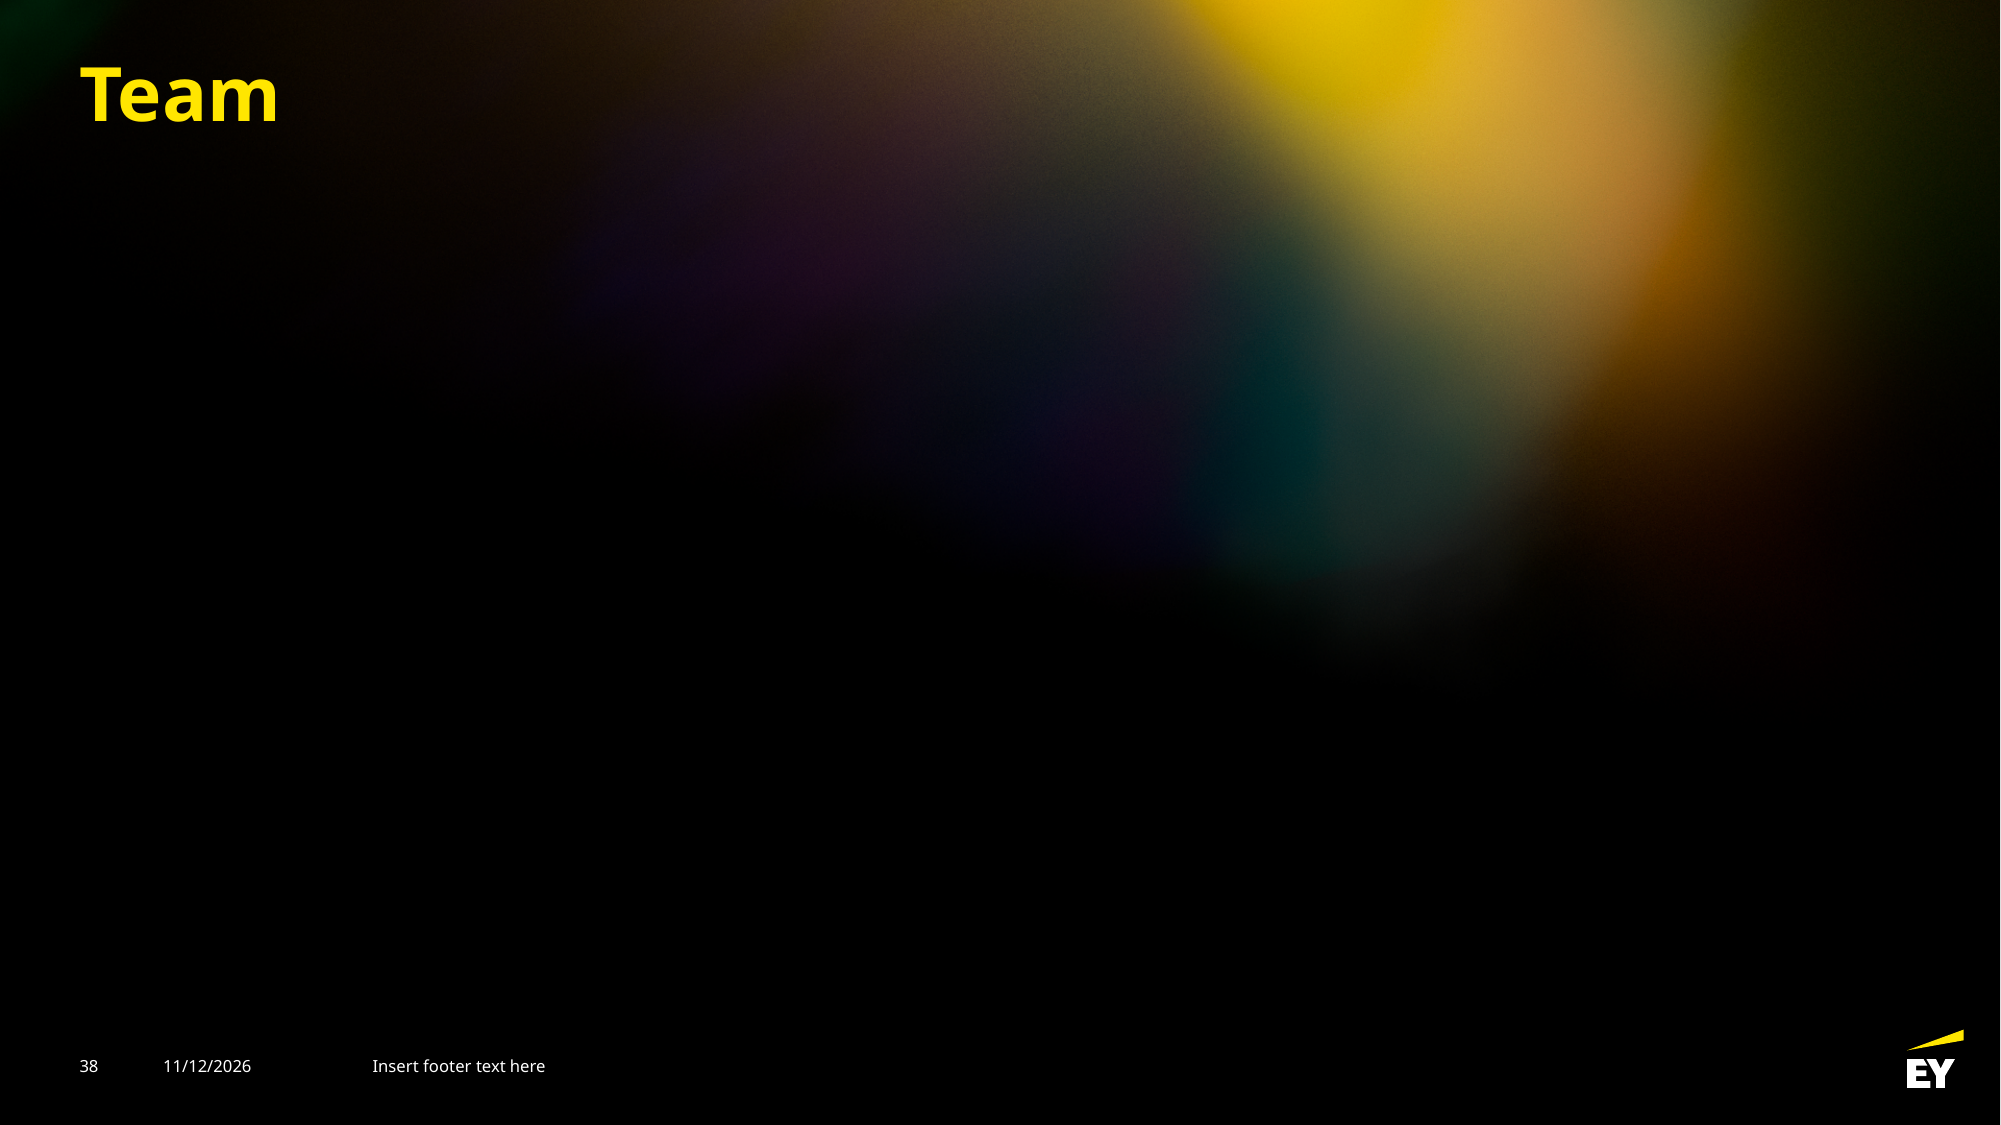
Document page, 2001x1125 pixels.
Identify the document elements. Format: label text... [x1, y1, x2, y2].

footer Insert footer text here [372, 1055, 1000, 1077]
picture [0, 0, 2001, 1125]
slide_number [164, 1055, 372, 1077]
title Team [79, 60, 1921, 138]
slide_number 38 [79, 1055, 164, 1077]
